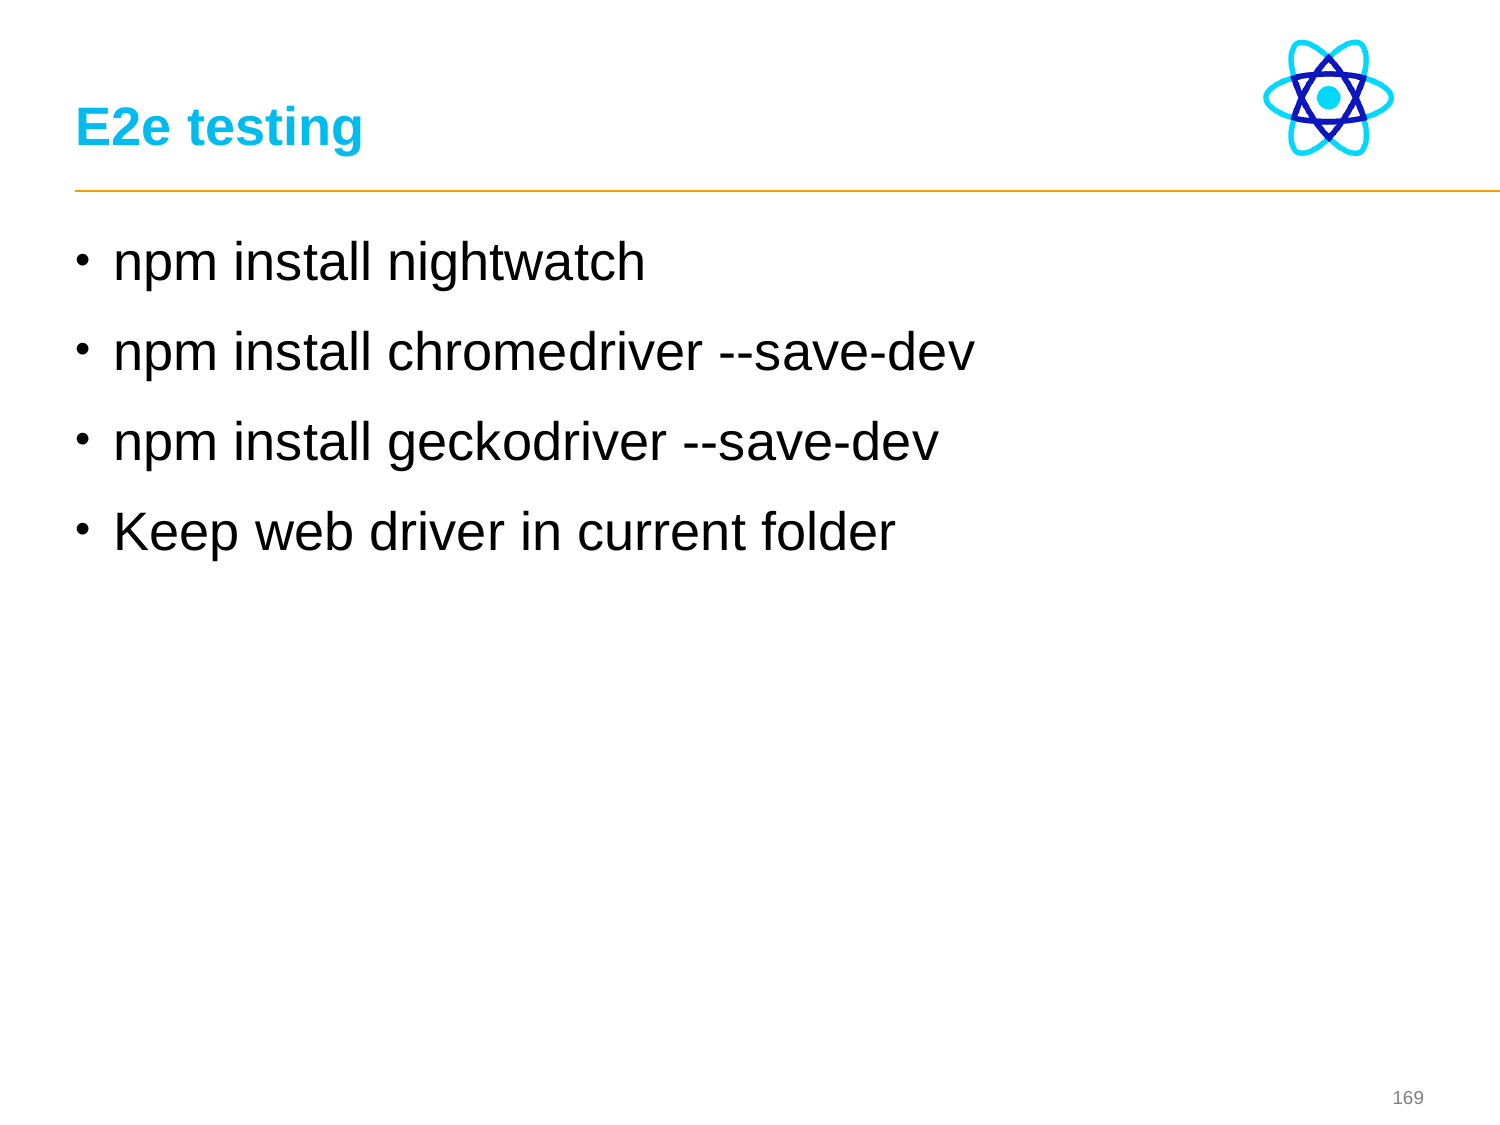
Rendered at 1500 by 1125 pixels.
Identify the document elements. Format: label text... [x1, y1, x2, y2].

list npm install nightwatch npm install chromedriver --save-dev npm install geckodriver --save-dev Keep web driver in current folder [75, 226, 1425, 1018]
title E2e testing [75, 27, 1422, 157]
